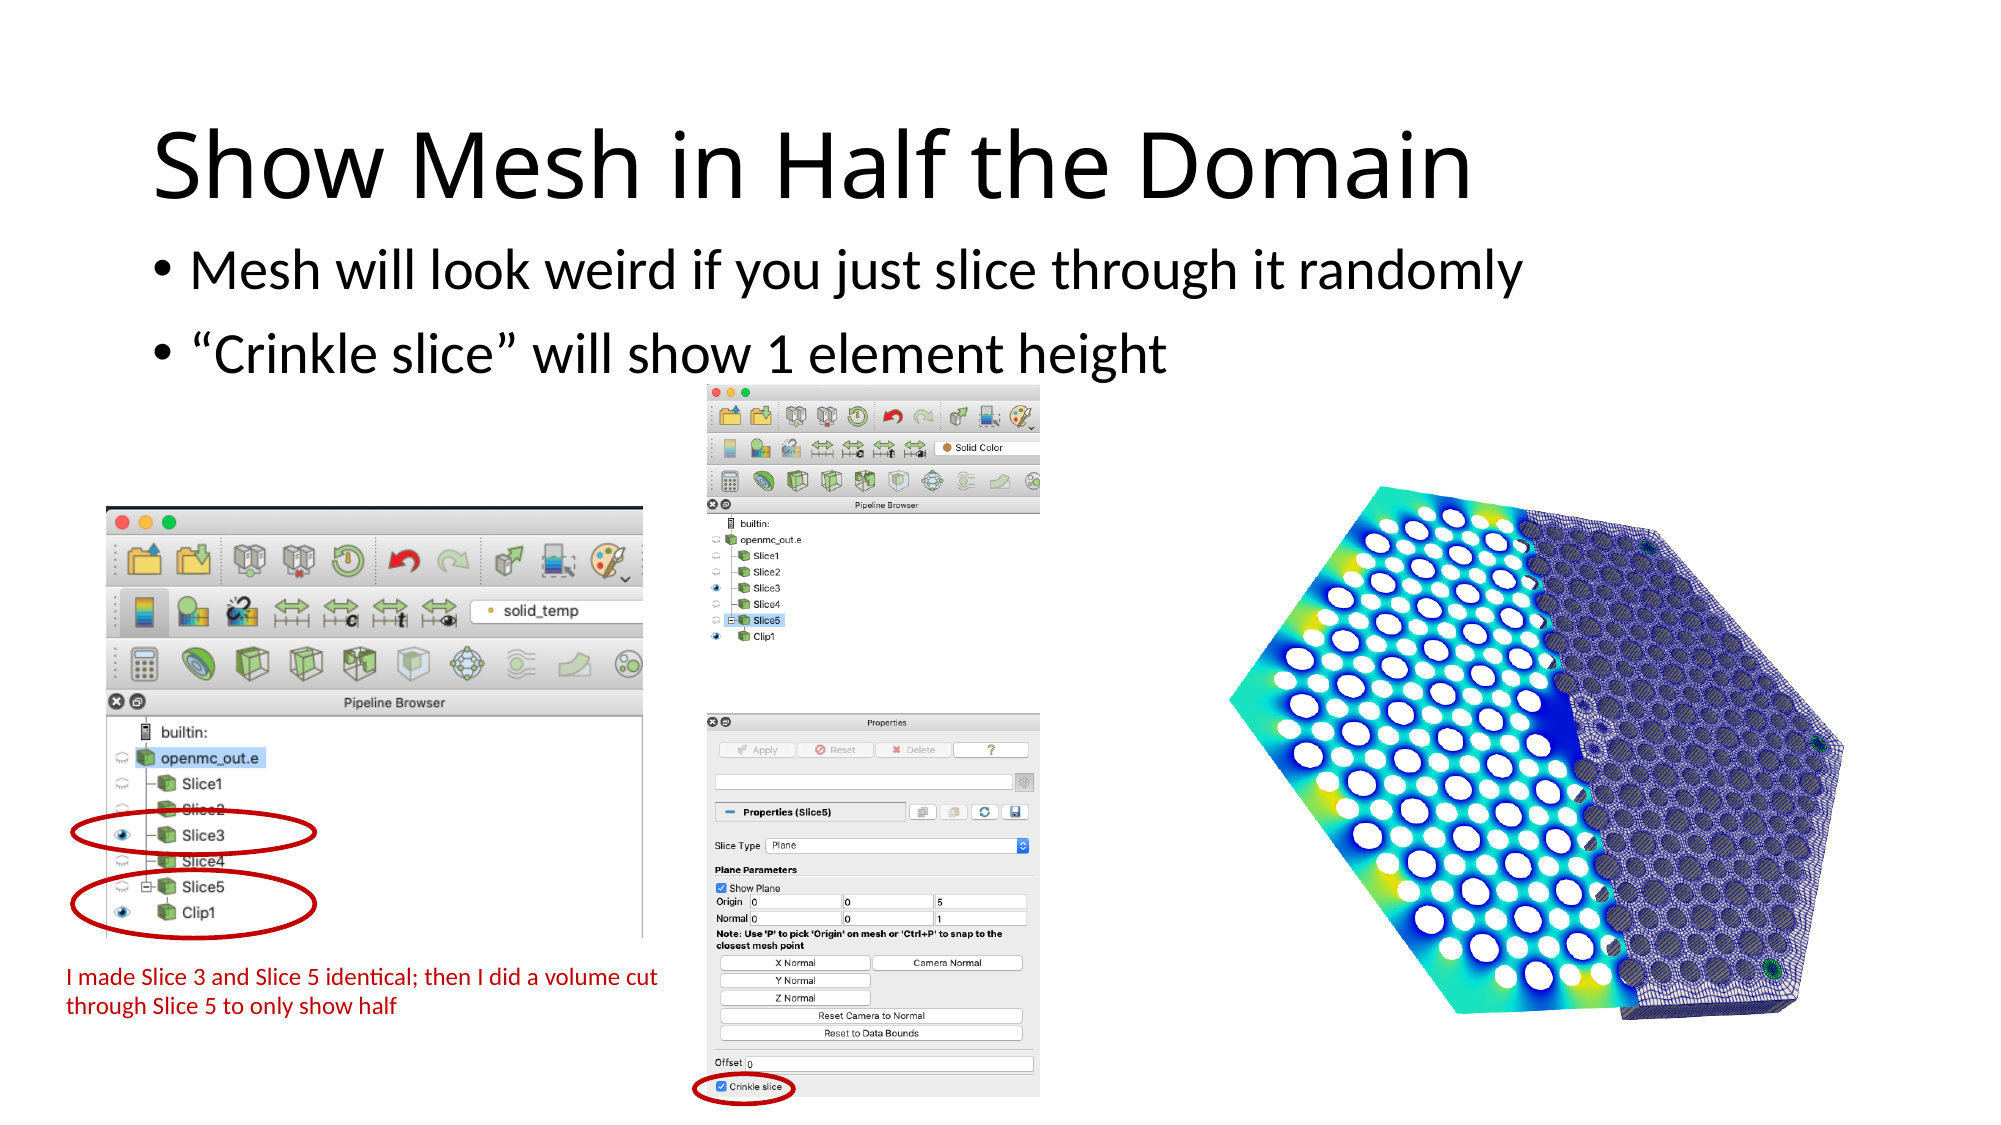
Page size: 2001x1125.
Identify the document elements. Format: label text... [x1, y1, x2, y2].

text_box [71, 815, 106, 849]
picture [106, 506, 643, 939]
picture [707, 384, 1040, 1097]
picture [1177, 463, 1909, 1029]
text_box [71, 879, 106, 929]
text_box I made Slice 3 and Slice 5 identical; then I did a volume cut through Slice 5 to only show half [51, 952, 707, 1028]
text_box [693, 1077, 788, 1105]
title Show Mesh in Half the Domain [137, 59, 1863, 231]
list Mesh will look weird if you just slice through it randomly “Crinkle slice” will show 1 element height [137, 231, 1863, 946]
